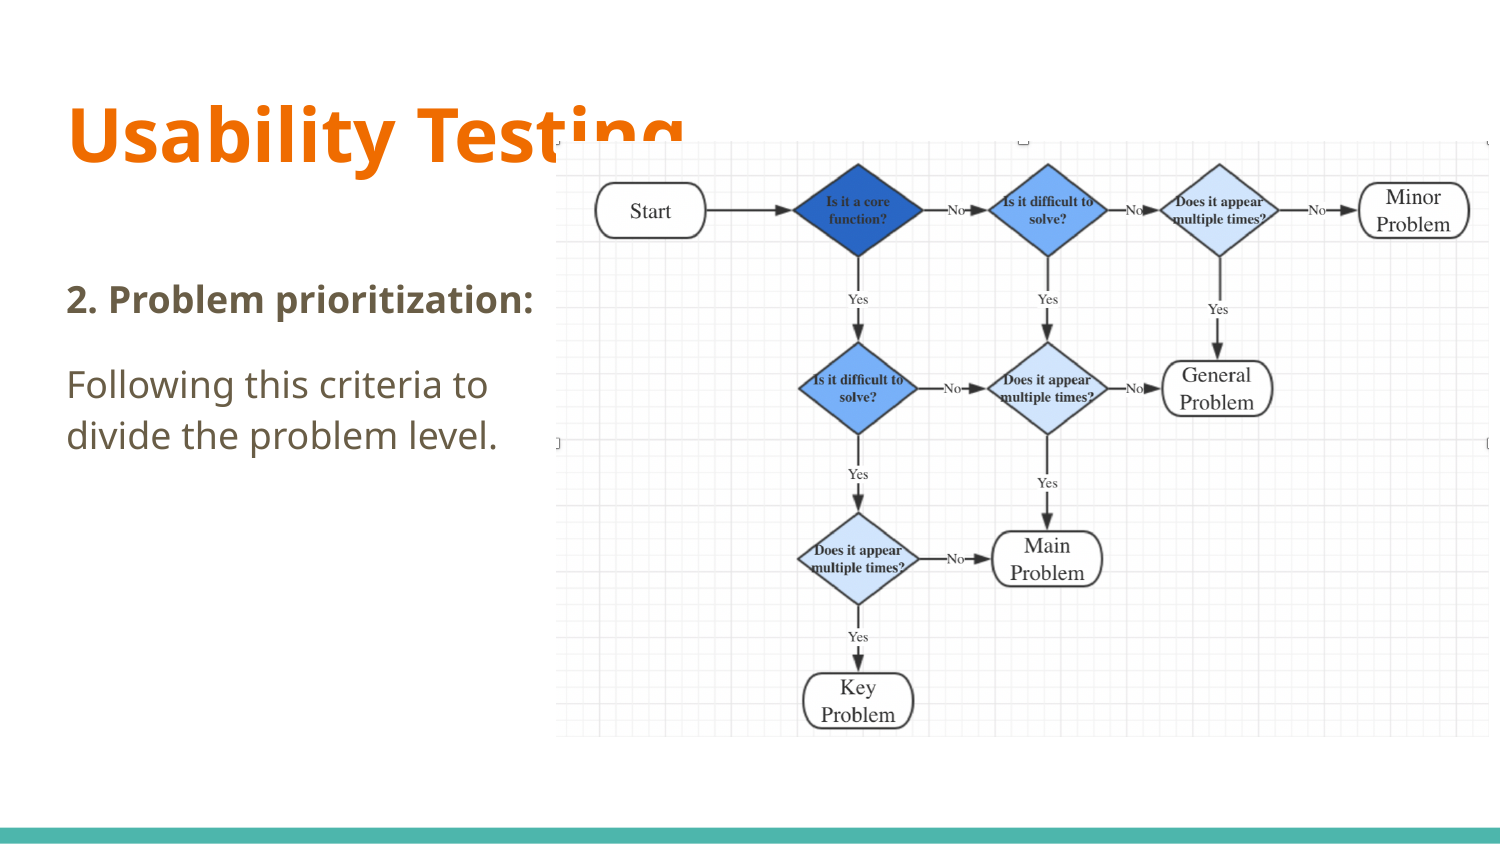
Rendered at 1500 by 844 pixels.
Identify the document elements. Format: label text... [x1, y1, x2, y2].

list 2. Problem prioritization: Following this criteria to divide the problem level. [51, 253, 550, 560]
title Usability Testing [51, 72, 1449, 189]
picture [555, 141, 1490, 738]
